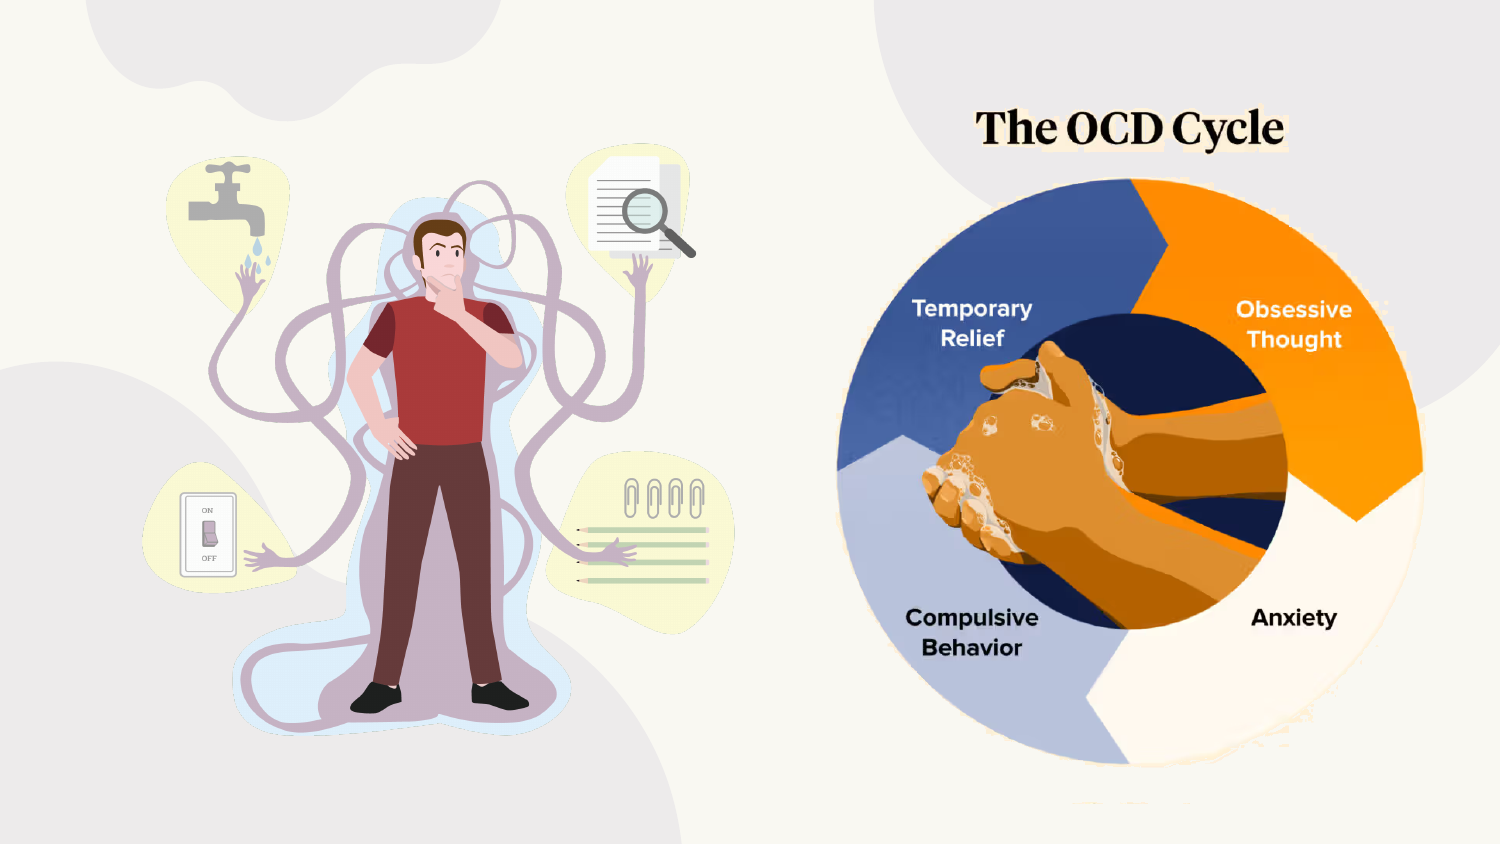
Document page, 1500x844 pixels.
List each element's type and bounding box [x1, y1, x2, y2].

picture [125, 53, 1500, 804]
